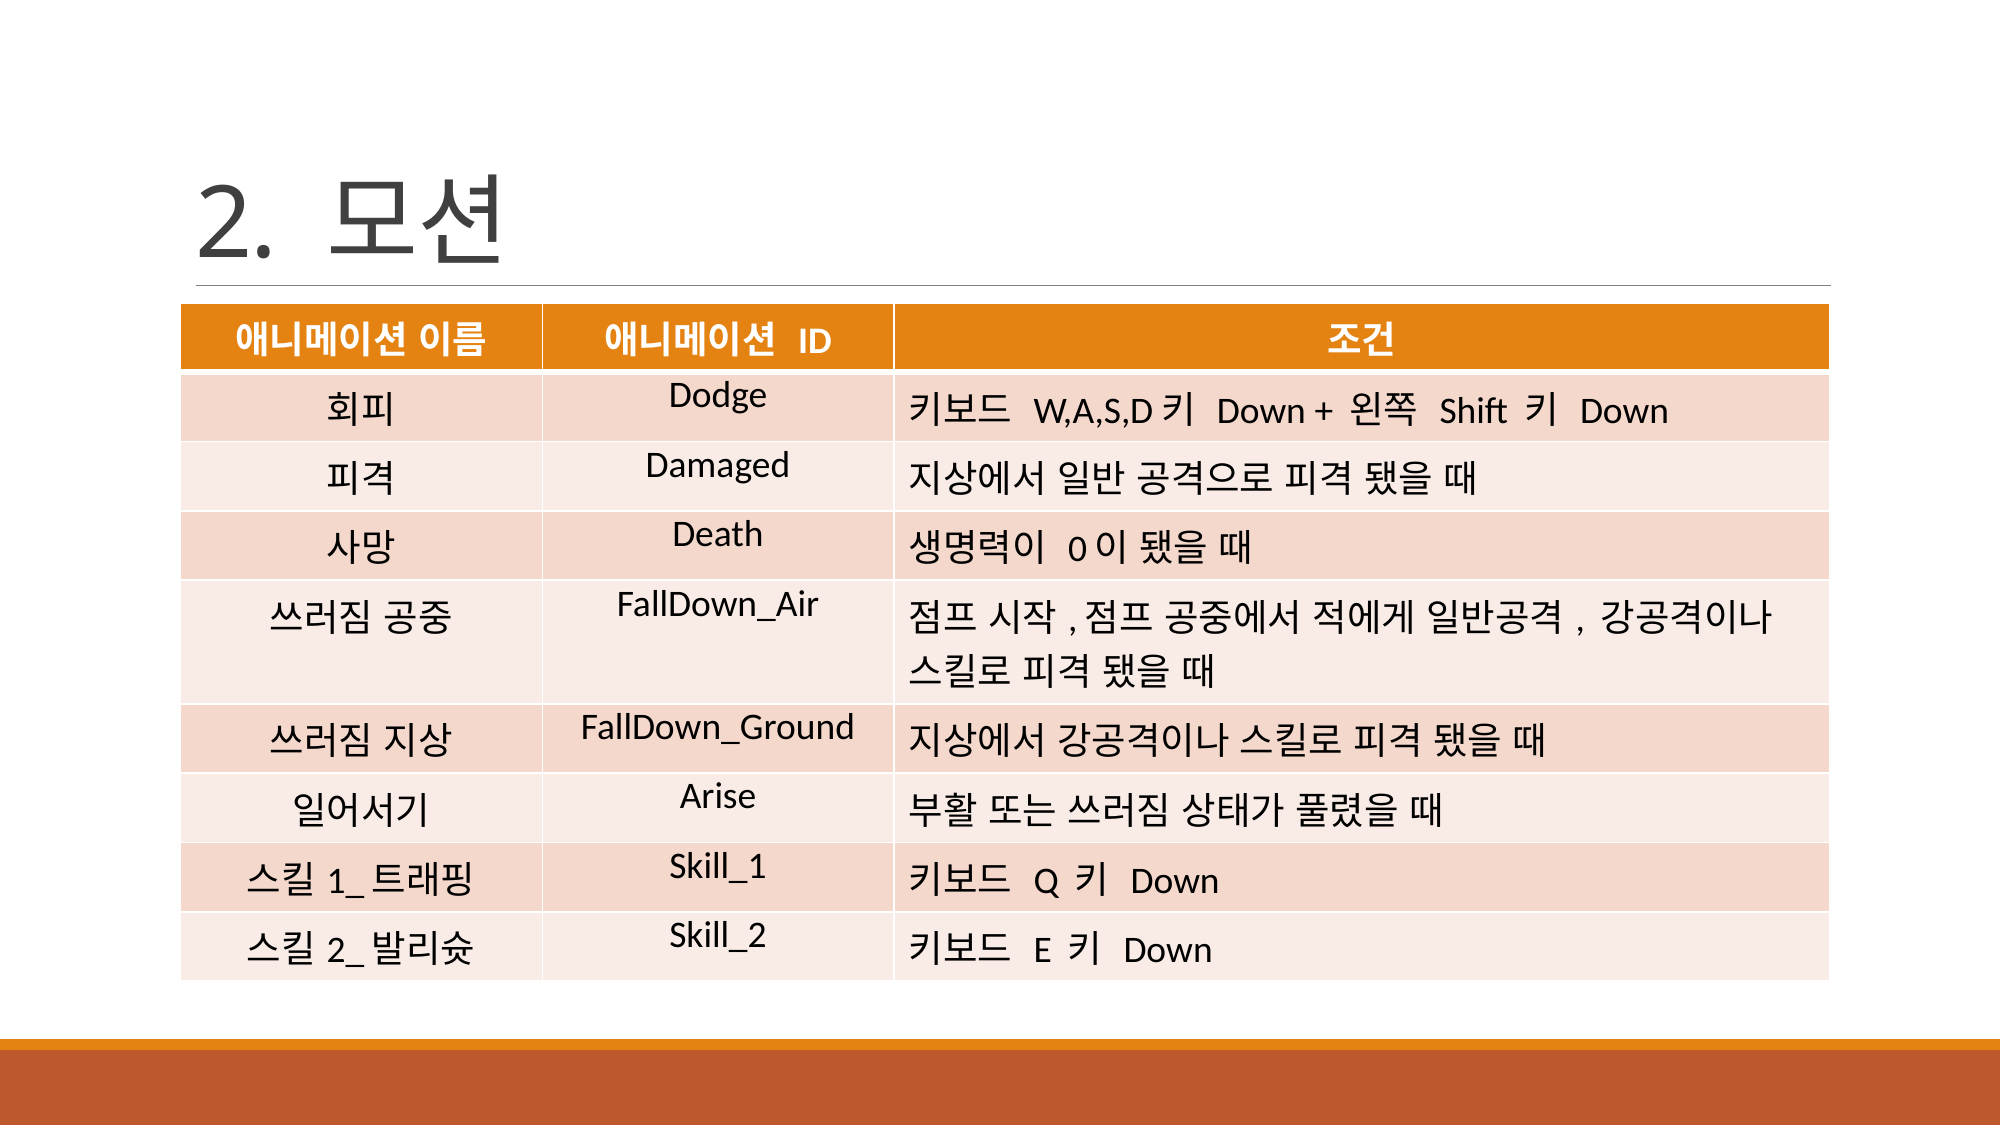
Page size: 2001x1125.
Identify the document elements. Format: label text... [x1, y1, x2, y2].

table_cell 일어서기 [181, 774, 542, 842]
table_cell Death [543, 512, 893, 579]
table_cell 키보드 W,A,S,D키 Down + 왼쪽 Shift 키 Down [895, 375, 1829, 441]
table_cell FallDown_Ground [543, 705, 893, 772]
table_cell Skill_1 [543, 843, 893, 911]
table_cell 점프 시작,점프 공중에서 적에게 일반공격, 강공격이나 스킬로 피격 됐을 때 [895, 581, 1829, 703]
table_cell 사망 [181, 512, 542, 579]
table_cell Damaged [543, 442, 893, 510]
table_cell 지상에서 일반 공격으로 피격 됐을 때 [895, 442, 1829, 510]
table_cell 스킬1_트래핑 [181, 843, 542, 911]
table_cell 생명력이 0이 됐을 때 [895, 512, 1829, 579]
table_cell Skill_2 [543, 913, 893, 980]
table_header 애니메이션 ID [543, 304, 893, 369]
table_cell 쓰러짐 공중 [181, 581, 542, 703]
table_cell 피격 [181, 442, 542, 510]
table_cell 키보드 Q 키 Down [895, 843, 1829, 911]
table_cell 지상에서 강공격이나 스킬로 피격 됐을 때 [895, 705, 1829, 772]
table_cell Arise [543, 774, 893, 842]
table_cell 키보드 E 키 Down [895, 913, 1829, 980]
table_cell 회피 [181, 375, 542, 441]
table_header 조건 [895, 304, 1829, 369]
table_cell 부활 또는 쓰러짐 상태가 풀렸을 때 [895, 774, 1829, 842]
table_cell FallDown_Air [543, 581, 893, 703]
table_cell 쓰러짐 지상 [181, 705, 542, 772]
table_cell Dodge [543, 375, 893, 441]
table_header 애니메이션 이름 [181, 304, 542, 369]
title 2. 모션 [180, 47, 1830, 285]
table_cell 스킬2_발리슛 [181, 913, 542, 980]
